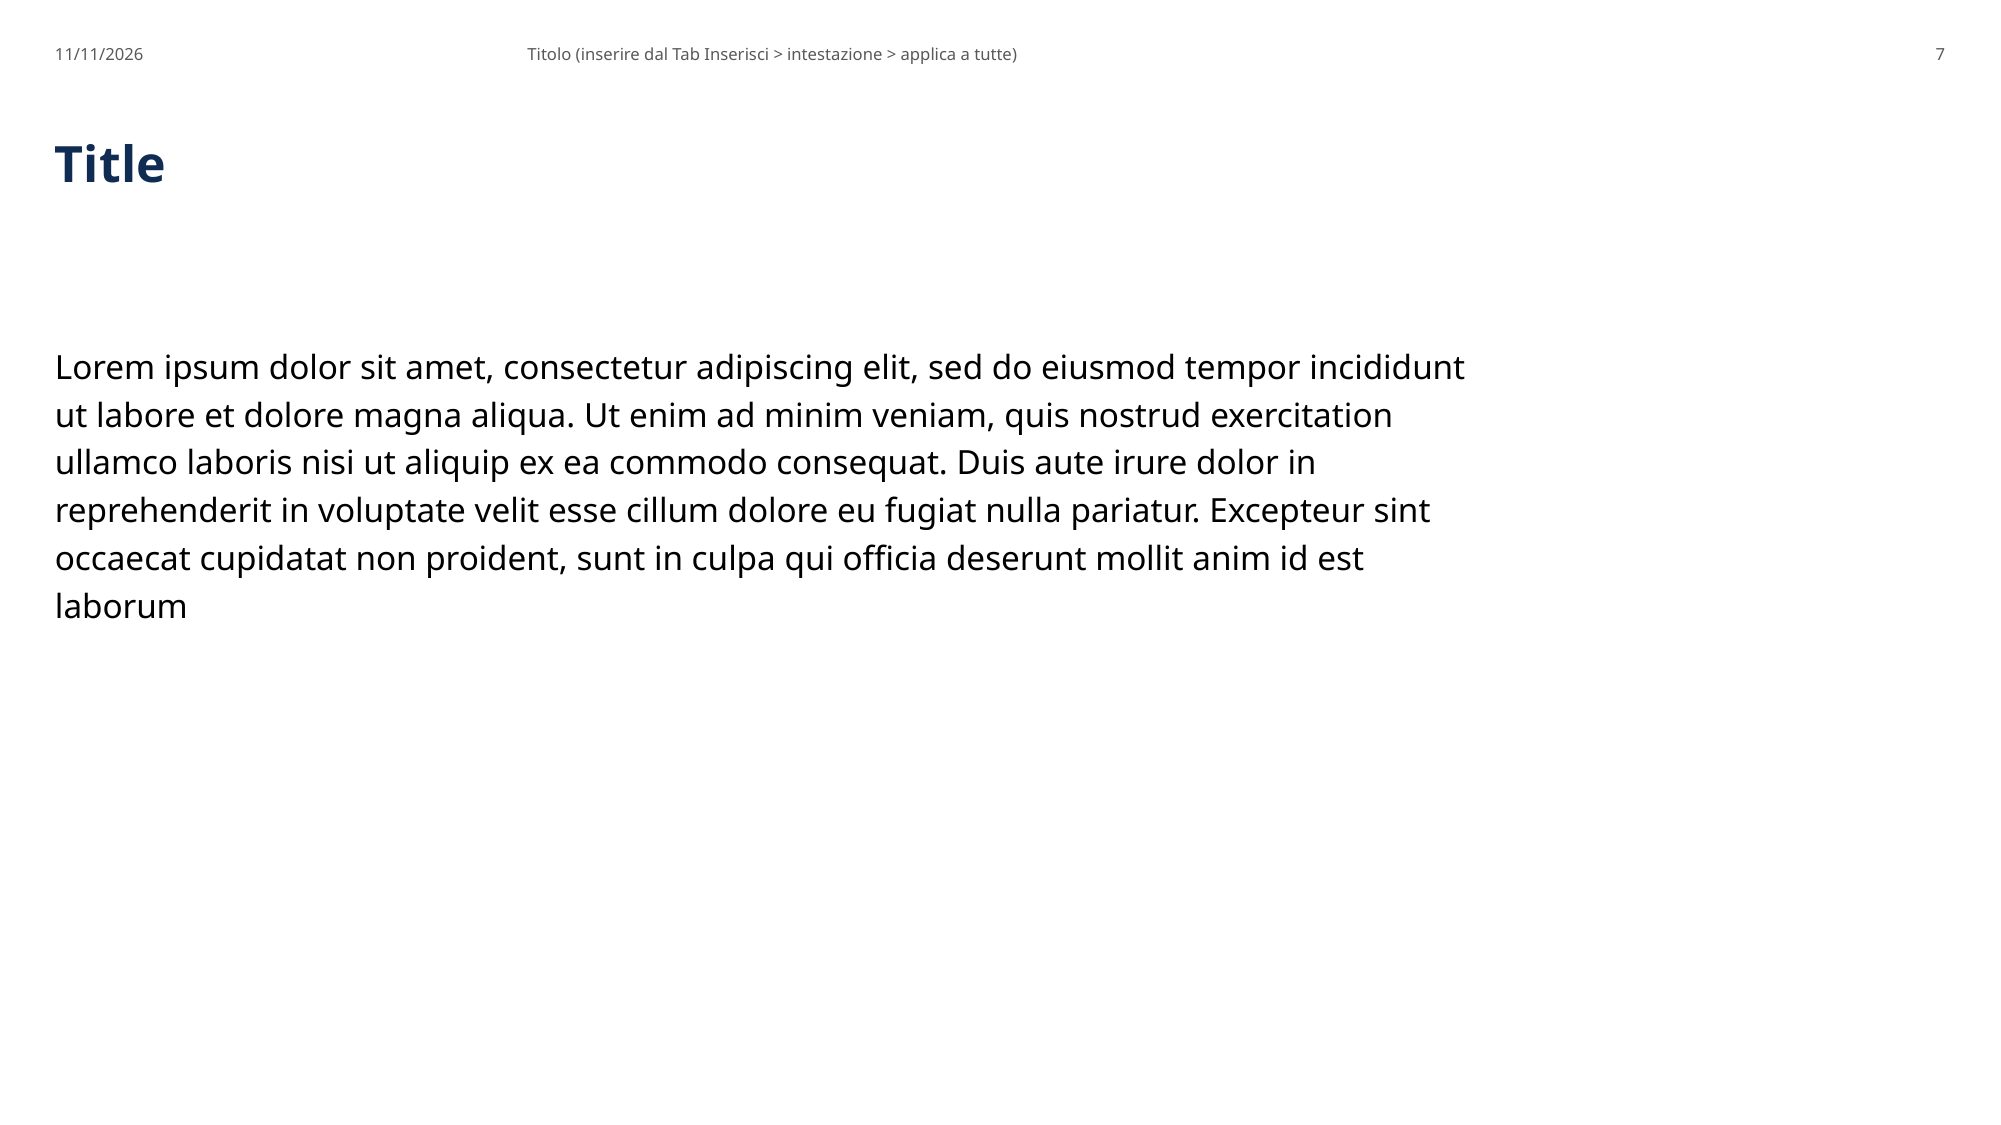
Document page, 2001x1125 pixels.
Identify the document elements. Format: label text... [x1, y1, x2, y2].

list Lorem ipsum dolor sit amet, consectetur adipiscing elit, sed do eiusmod tempor incididunt ut labore et dolore magna aliqua. Ut enim ad minim veniam, quis nostrud exercitation ullamco laboris nisi ut aliquip ex ea commodo consequat. Duis aute irure dolor in reprehenderit in voluptate velit esse cillum dolore eu fugiat nulla pariatur. Excepteur sint occaecat cupidatat non proident, sunt in culpa qui officia deserunt mollit anim id est laborum [54, 338, 1473, 1065]
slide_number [54, 6, 446, 67]
slide_number 7 [1774, 6, 1945, 67]
title Title [54, 132, 1473, 271]
footer Titolo (inserire dal Tab Inserisci > intestazione > applica a tutte) [527, 6, 1203, 67]
